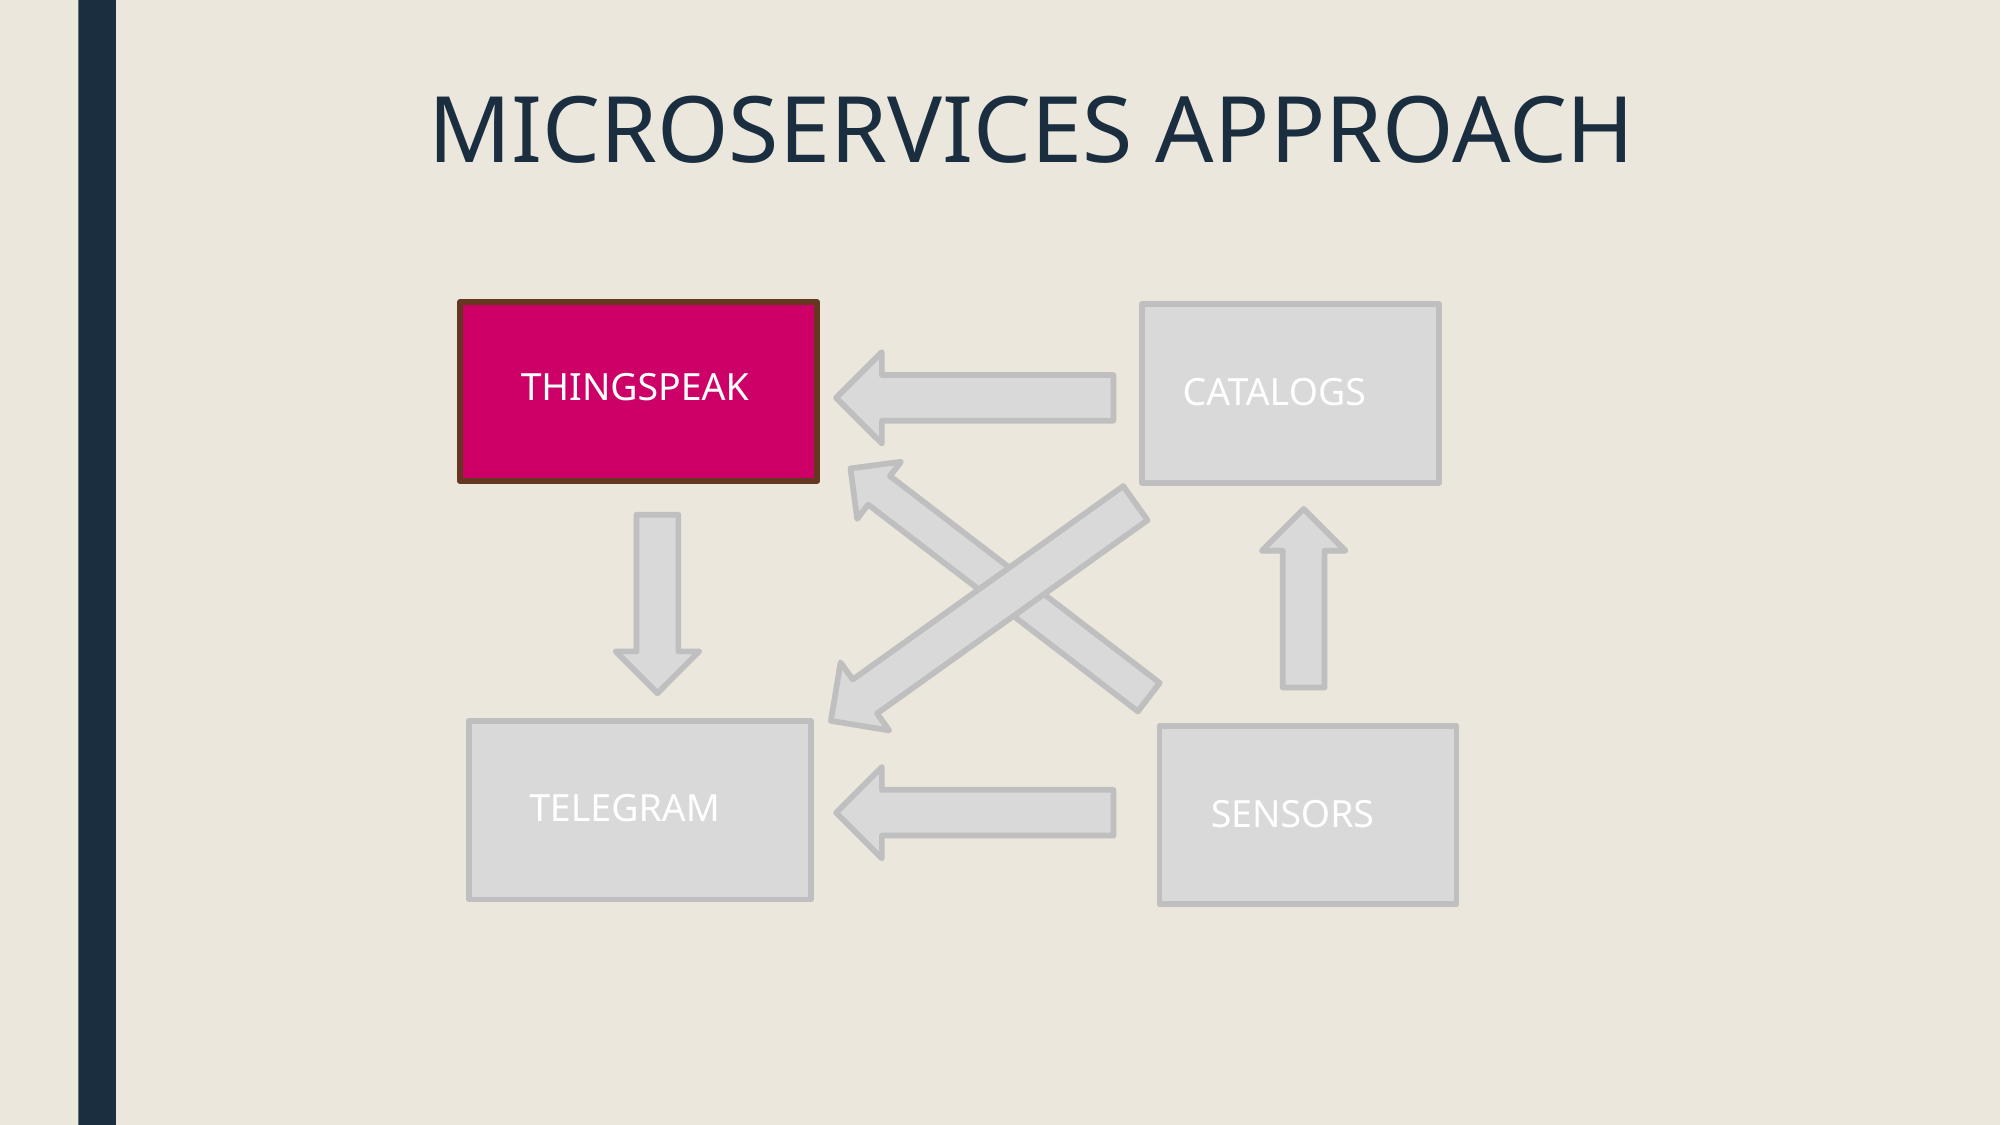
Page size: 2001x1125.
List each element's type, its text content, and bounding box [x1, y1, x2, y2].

text_box MICROSERVICES APPROACH [413, 76, 1871, 411]
text_box [828, 483, 1151, 734]
text_box [900, 458, 904, 468]
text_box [1159, 725, 1457, 905]
text_box [1013, 595, 1163, 715]
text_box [459, 302, 900, 481]
text_box [849, 480, 1009, 589]
text_box [833, 764, 1117, 862]
text_box [1259, 506, 1349, 691]
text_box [468, 720, 811, 900]
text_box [1142, 304, 1439, 483]
text_box [612, 511, 702, 697]
text_box [900, 372, 1117, 424]
